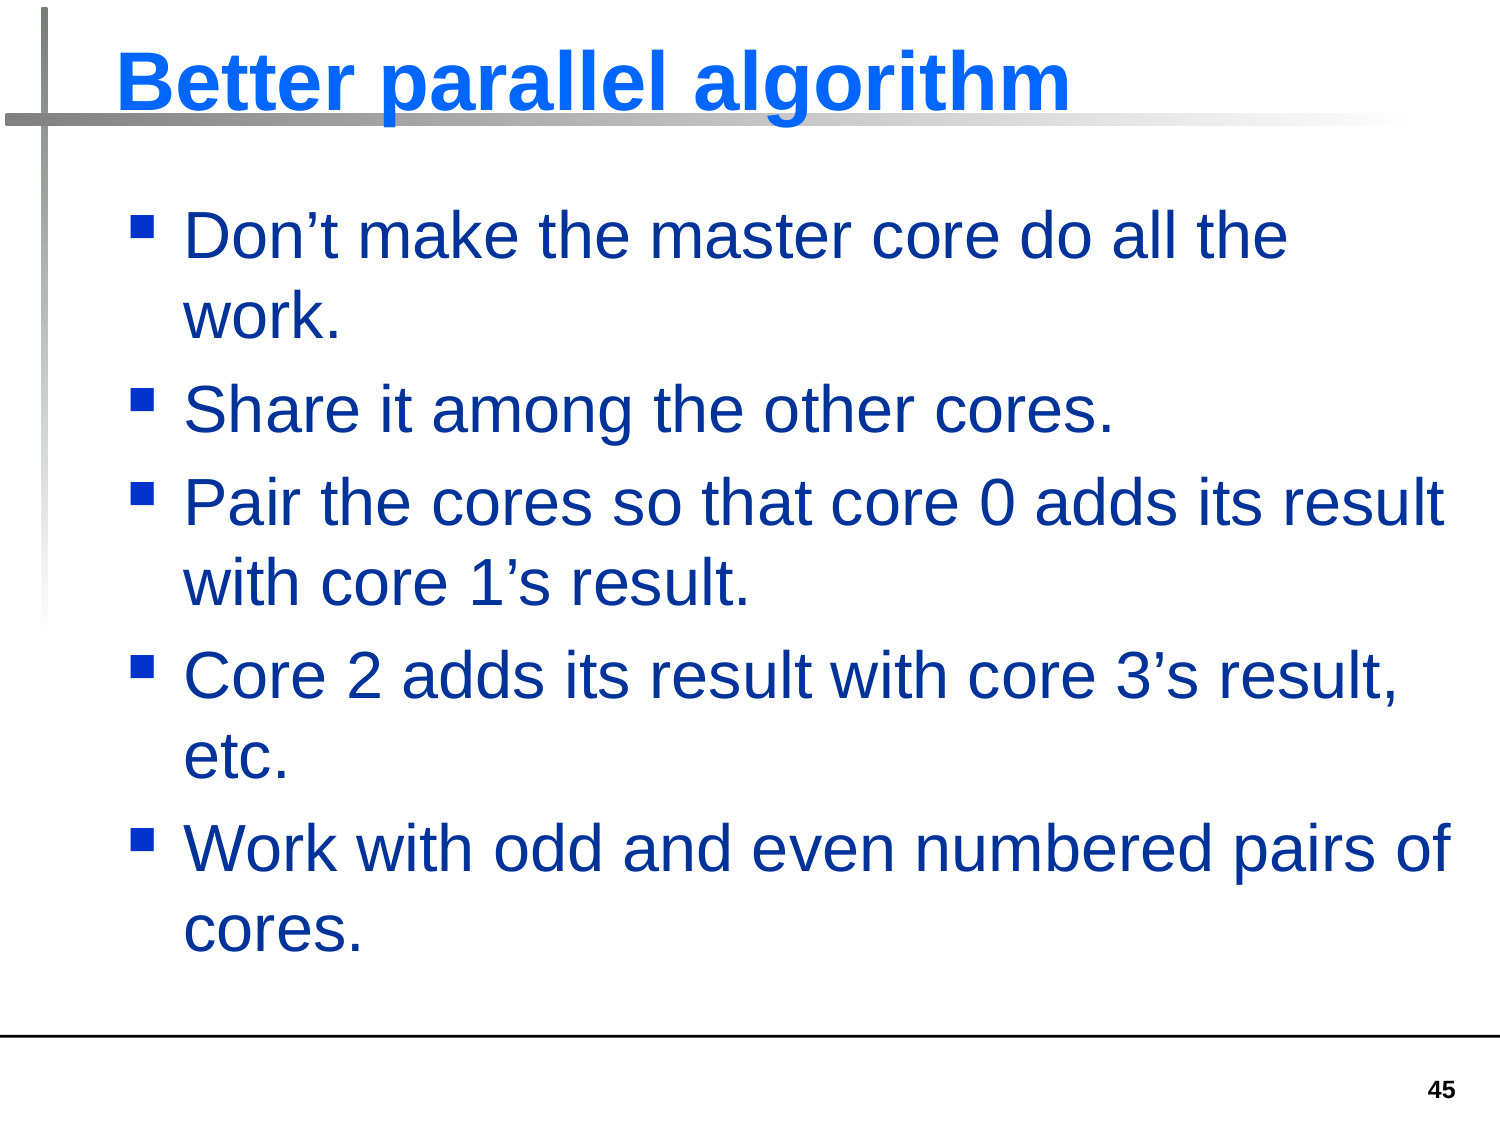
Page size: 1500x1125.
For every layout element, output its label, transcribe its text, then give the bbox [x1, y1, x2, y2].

title Better parallel algorithm [100, 19, 1459, 135]
list Don’t make the master core do all the work. Share it among the other cores. Pair the cores so that core 0 adds its result with core 1’s result. Core 2 adds its result with core 3’s result, etc. Work with odd and even numbered pairs of cores. [112, 184, 1469, 1024]
